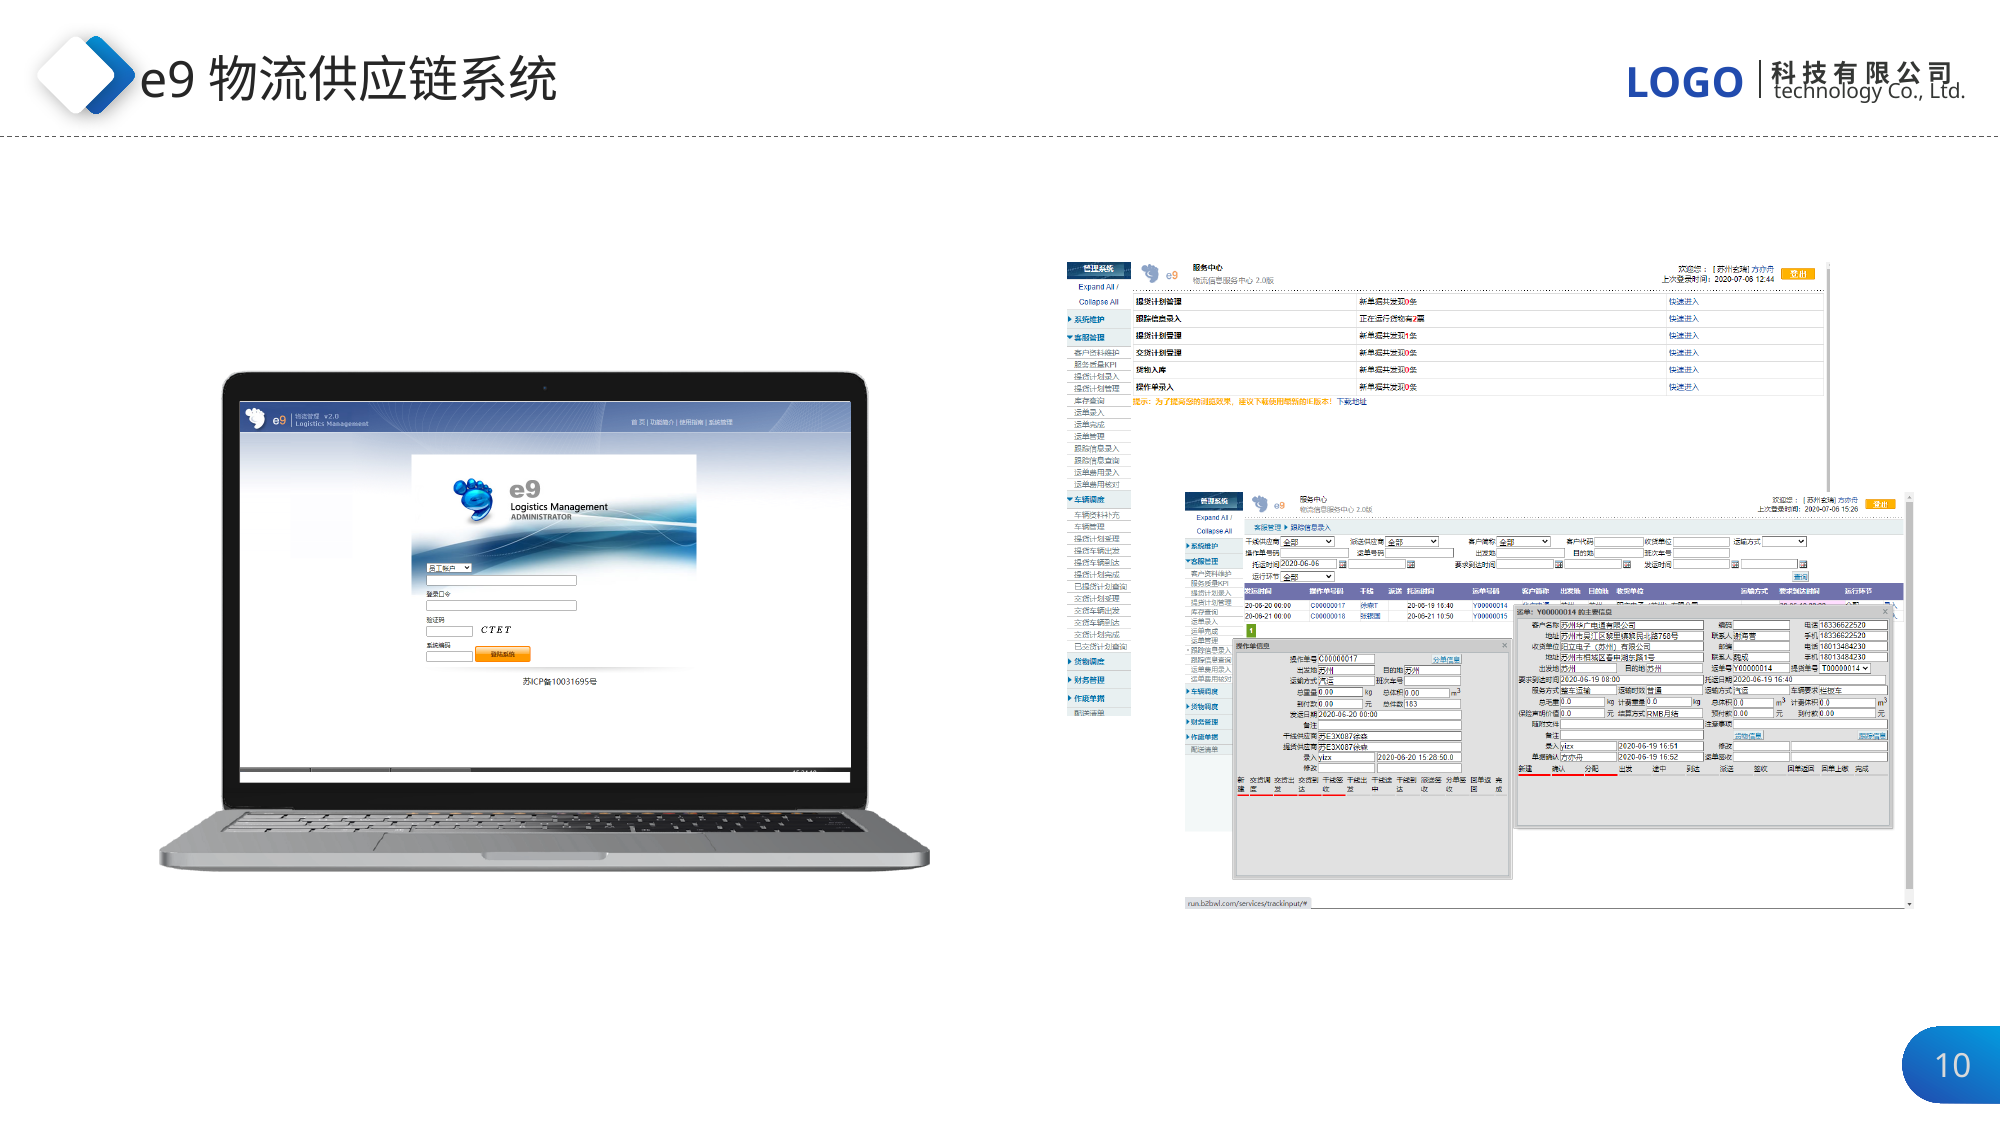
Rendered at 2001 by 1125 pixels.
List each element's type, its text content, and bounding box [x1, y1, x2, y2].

picture [1066, 262, 1914, 909]
text_box e9物流供应链系统 [124, 40, 574, 116]
picture [80, 333, 987, 926]
